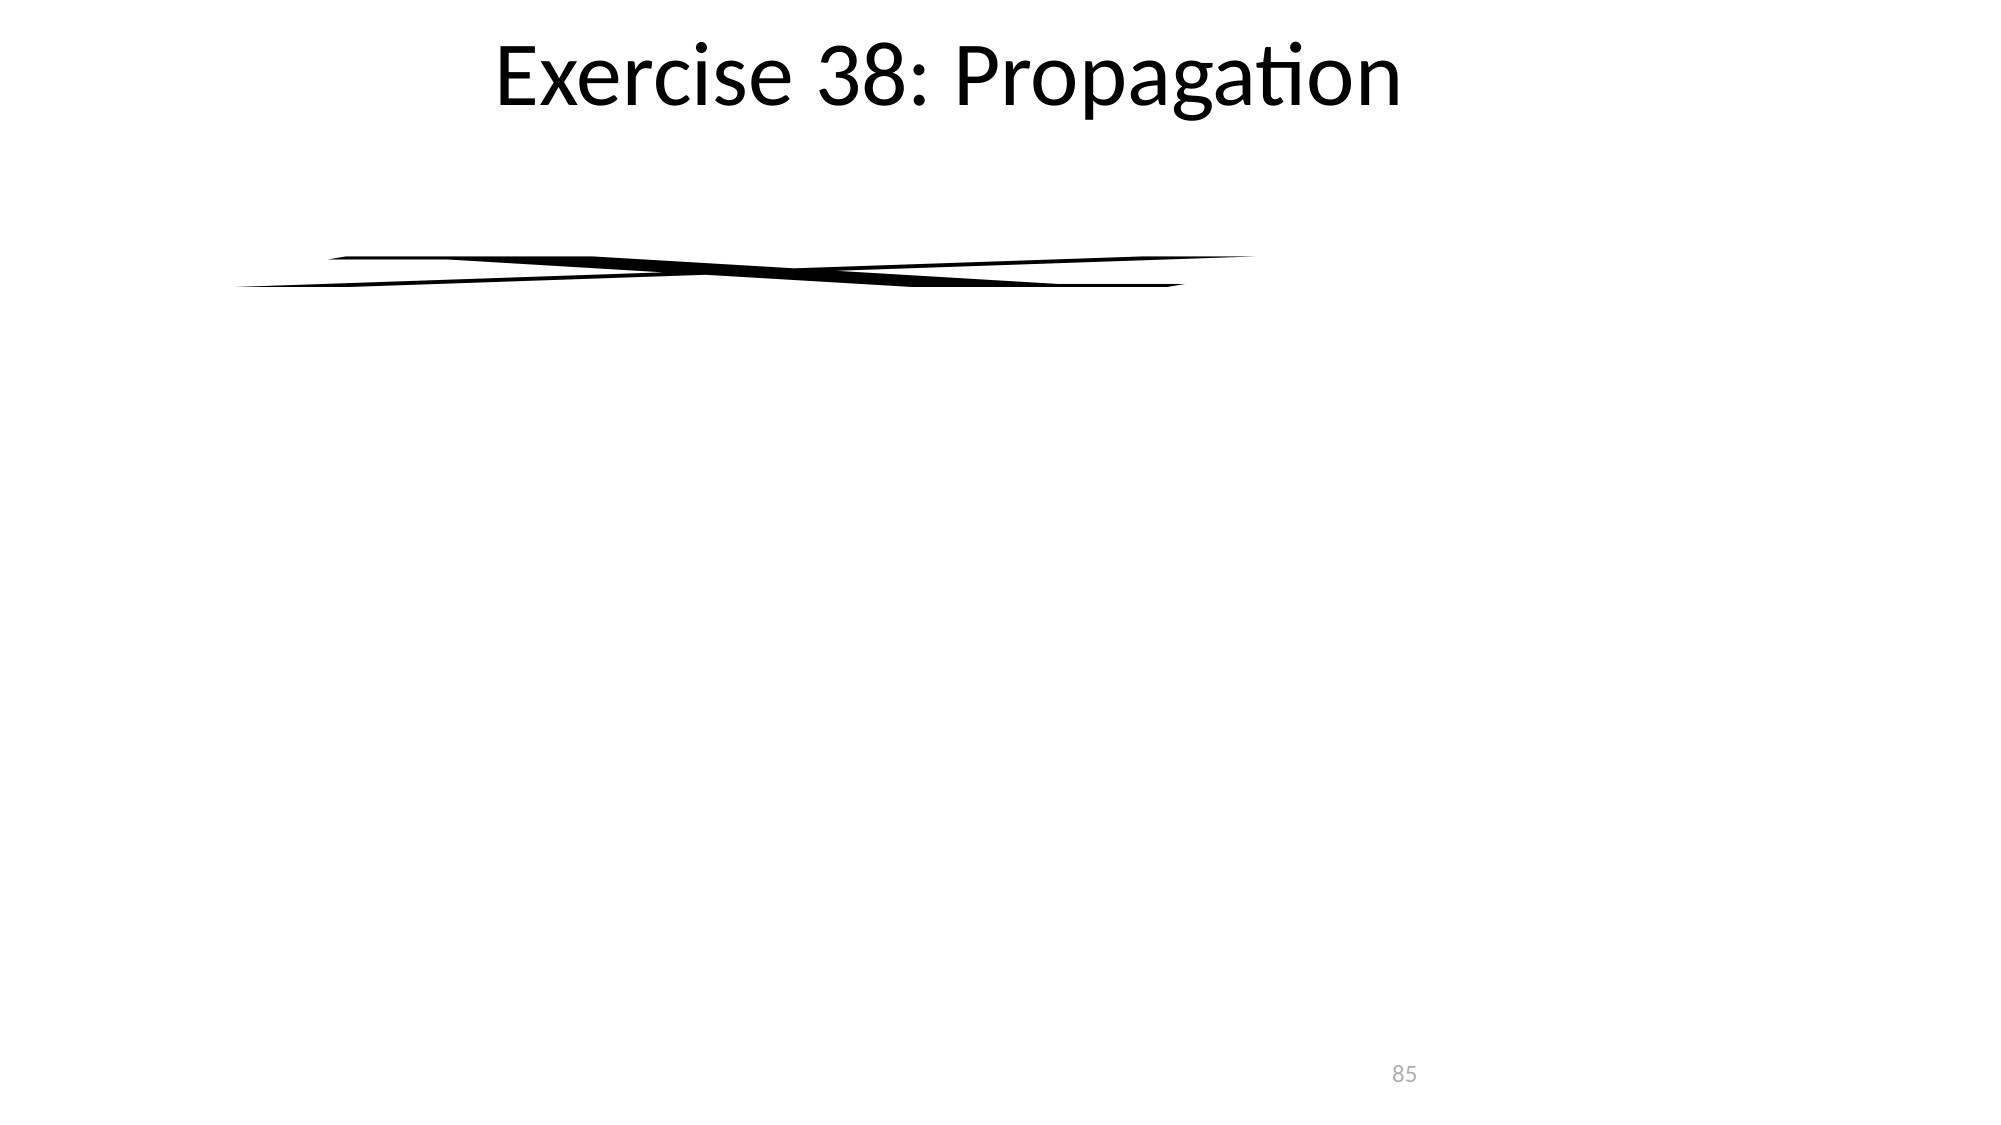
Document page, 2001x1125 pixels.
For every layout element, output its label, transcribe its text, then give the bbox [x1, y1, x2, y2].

slide_number 85 [1074, 738, 1425, 1125]
text_box Exercise 38: Propagation [33, 13, 1867, 124]
